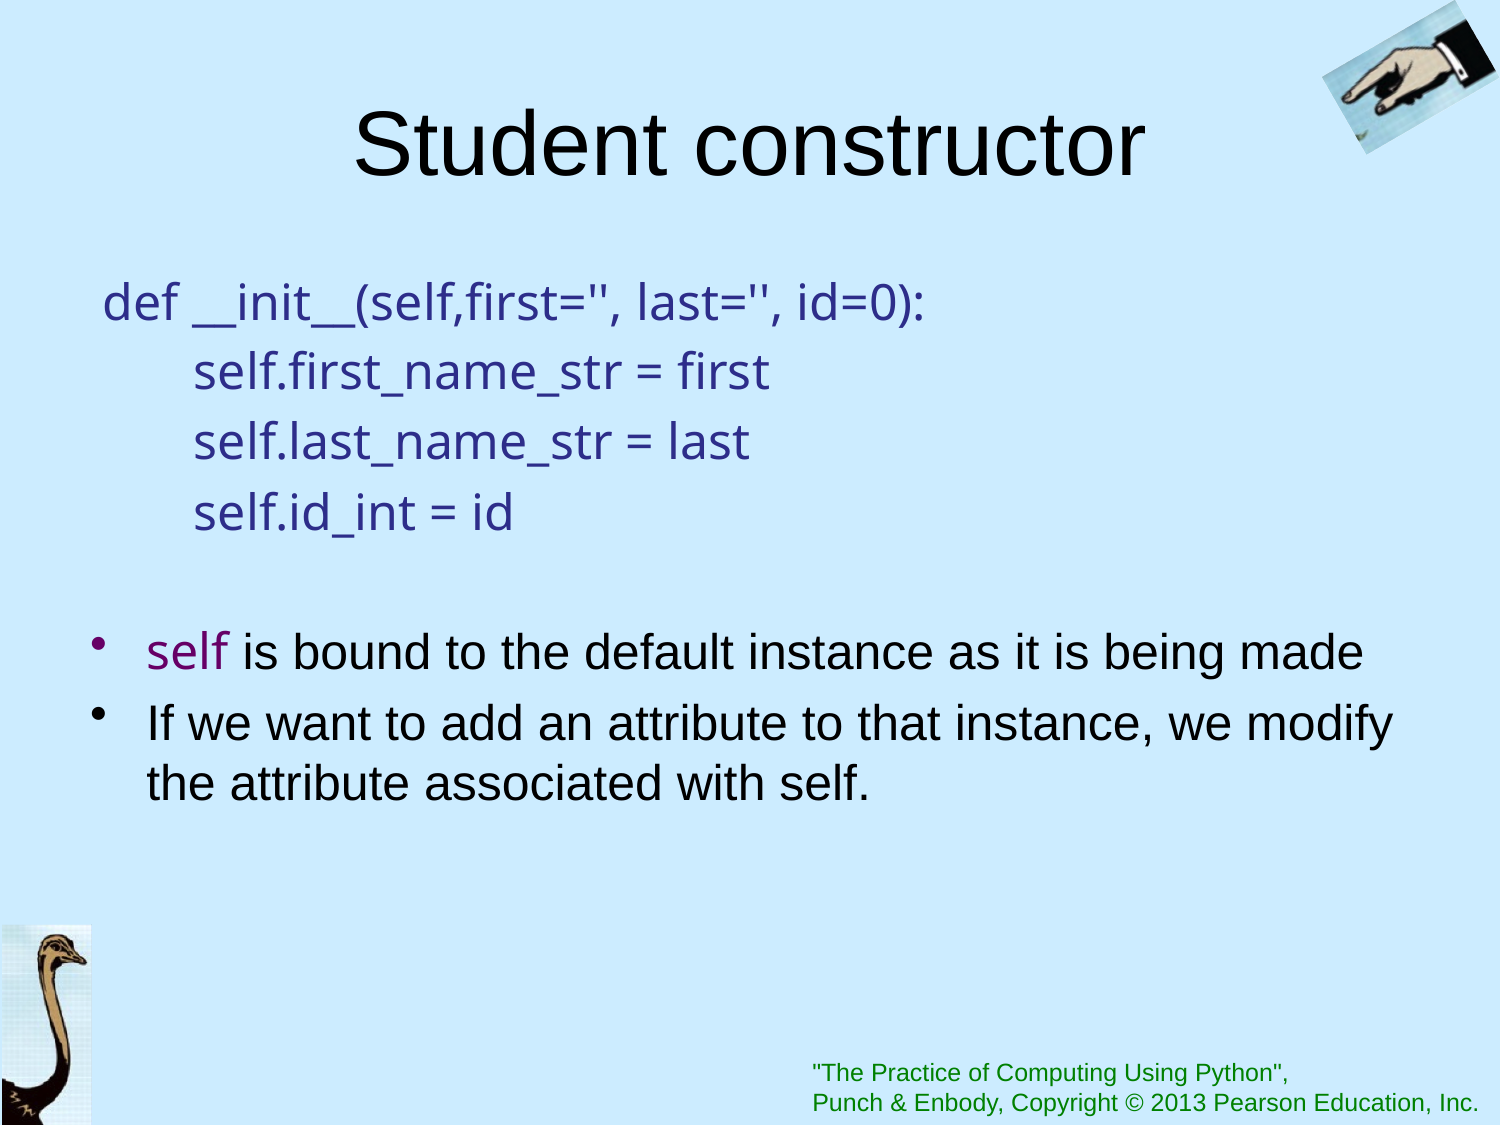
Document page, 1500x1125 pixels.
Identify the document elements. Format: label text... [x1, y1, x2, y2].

picture [2, 924, 92, 1125]
title Student constructor [75, 45, 1425, 233]
list def __init__(self,first='', last='', id=0): self.first_name_str = first self.last_name_str = last self.id_int = id self is bound to the default instance as it is being made If we want to add an attribute to that instance, we modify the attribute associated with self. [75, 262, 1425, 1005]
picture [1378, 0, 1499, 120]
